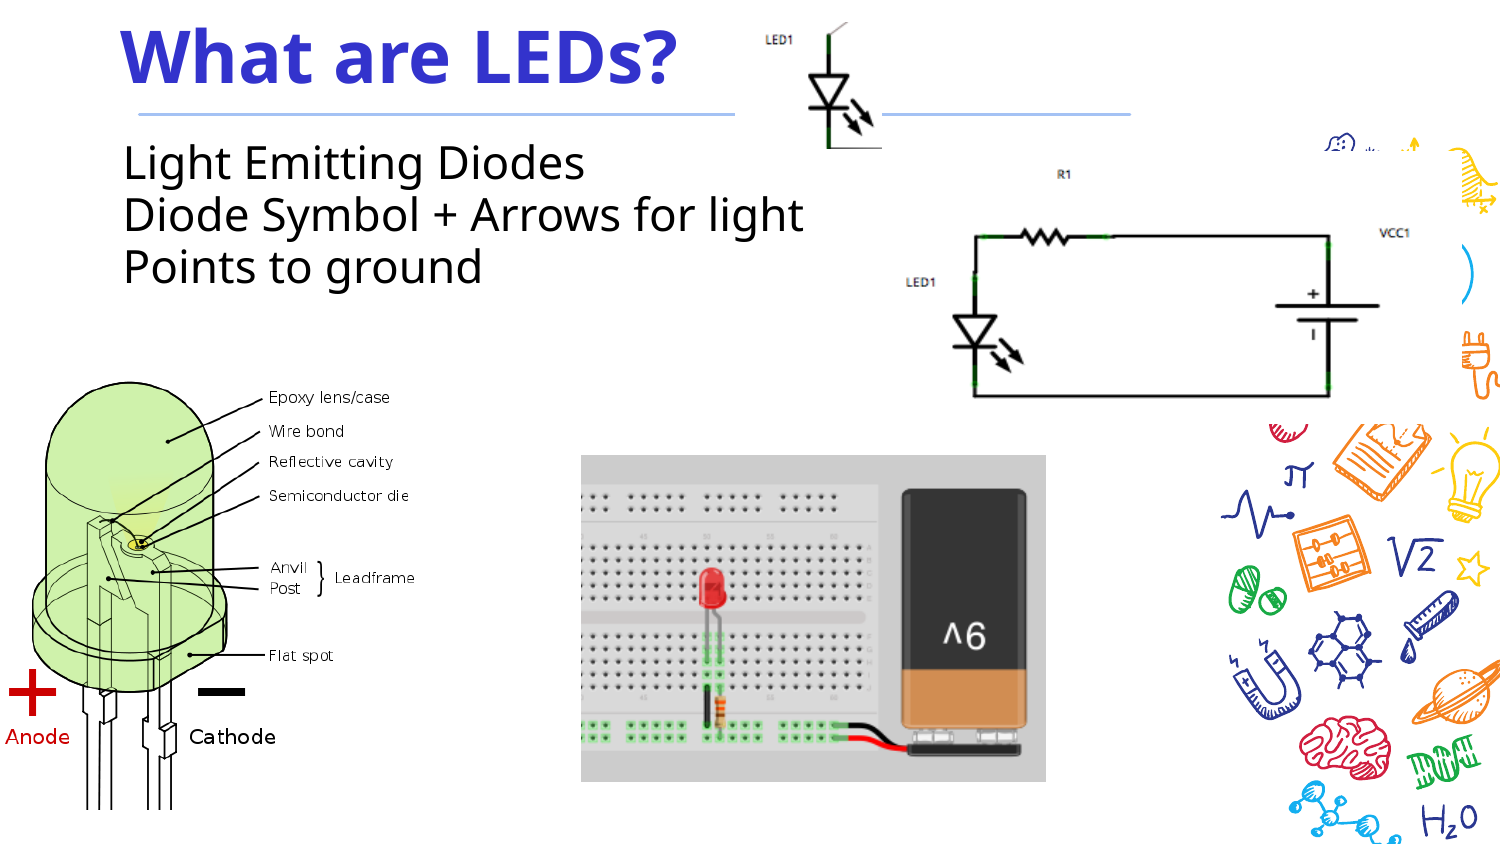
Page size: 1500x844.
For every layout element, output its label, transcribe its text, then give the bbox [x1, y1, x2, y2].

picture [734, 22, 882, 150]
picture [0, 337, 426, 810]
picture [851, 151, 1463, 425]
list Light Emitting Diodes Diode Symbol + Arrows for light Points to ground [122, 137, 1130, 806]
picture [580, 455, 1046, 783]
title What are LEDs? [120, 16, 1422, 158]
